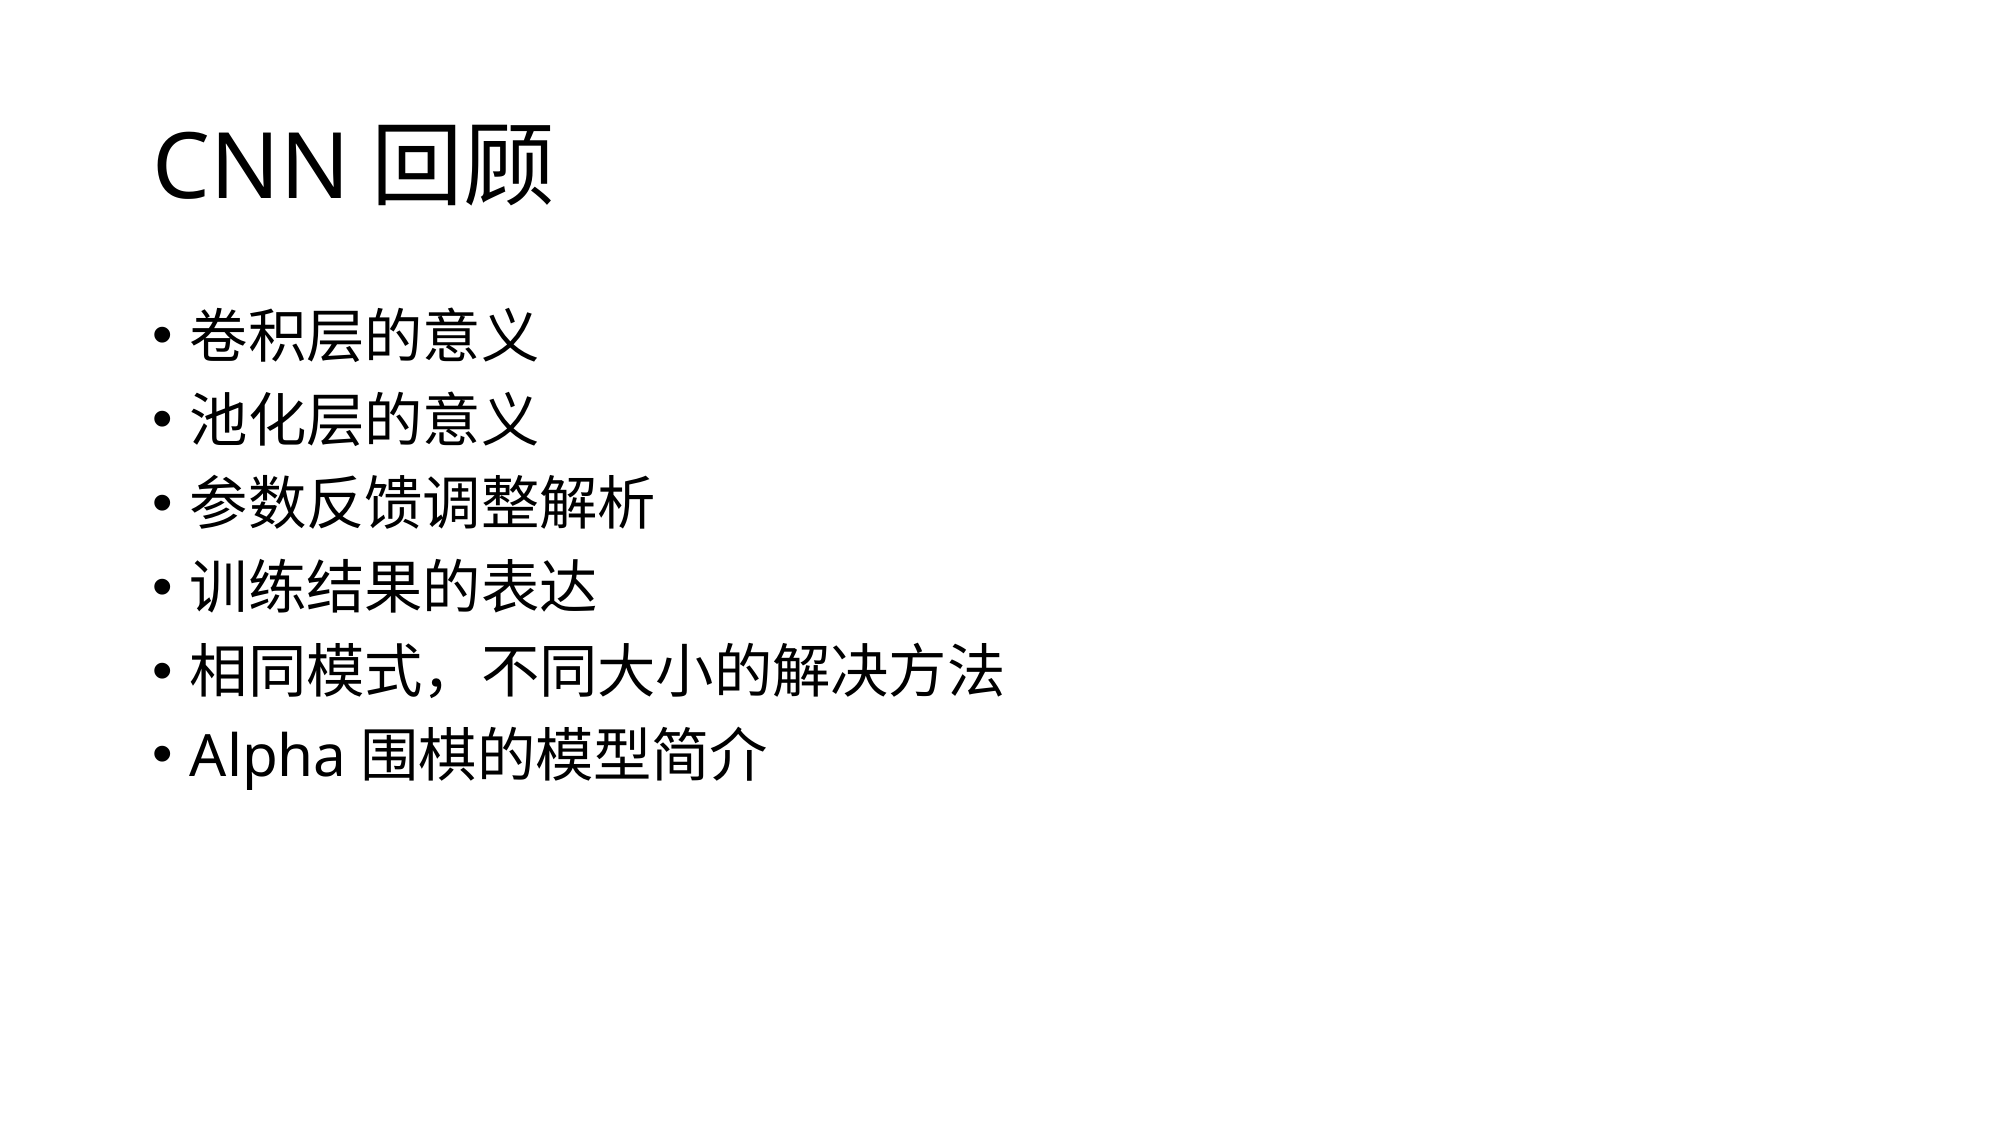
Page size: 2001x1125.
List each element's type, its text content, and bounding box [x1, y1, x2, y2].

list 卷积层的意义 池化层的意义 参数反馈调整解析 训练结果的表达 相同模式，不同大小的解决方法 Alpha围棋的模型简介 [137, 299, 1863, 1014]
title CNN回顾 [137, 59, 1863, 278]
